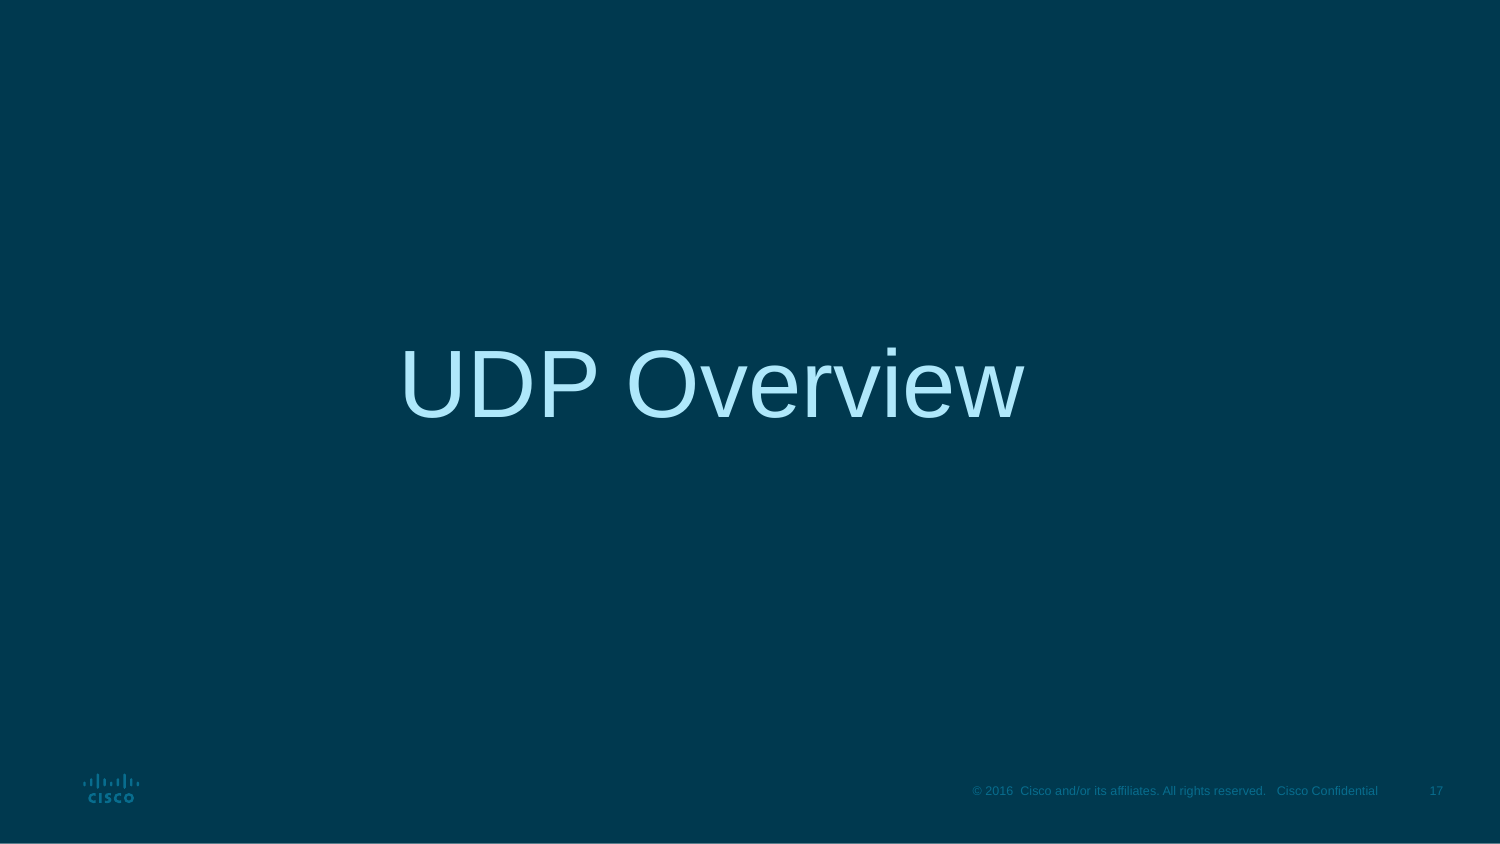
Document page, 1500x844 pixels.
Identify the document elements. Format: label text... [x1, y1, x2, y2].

title UDP Overview [68, 293, 1356, 446]
